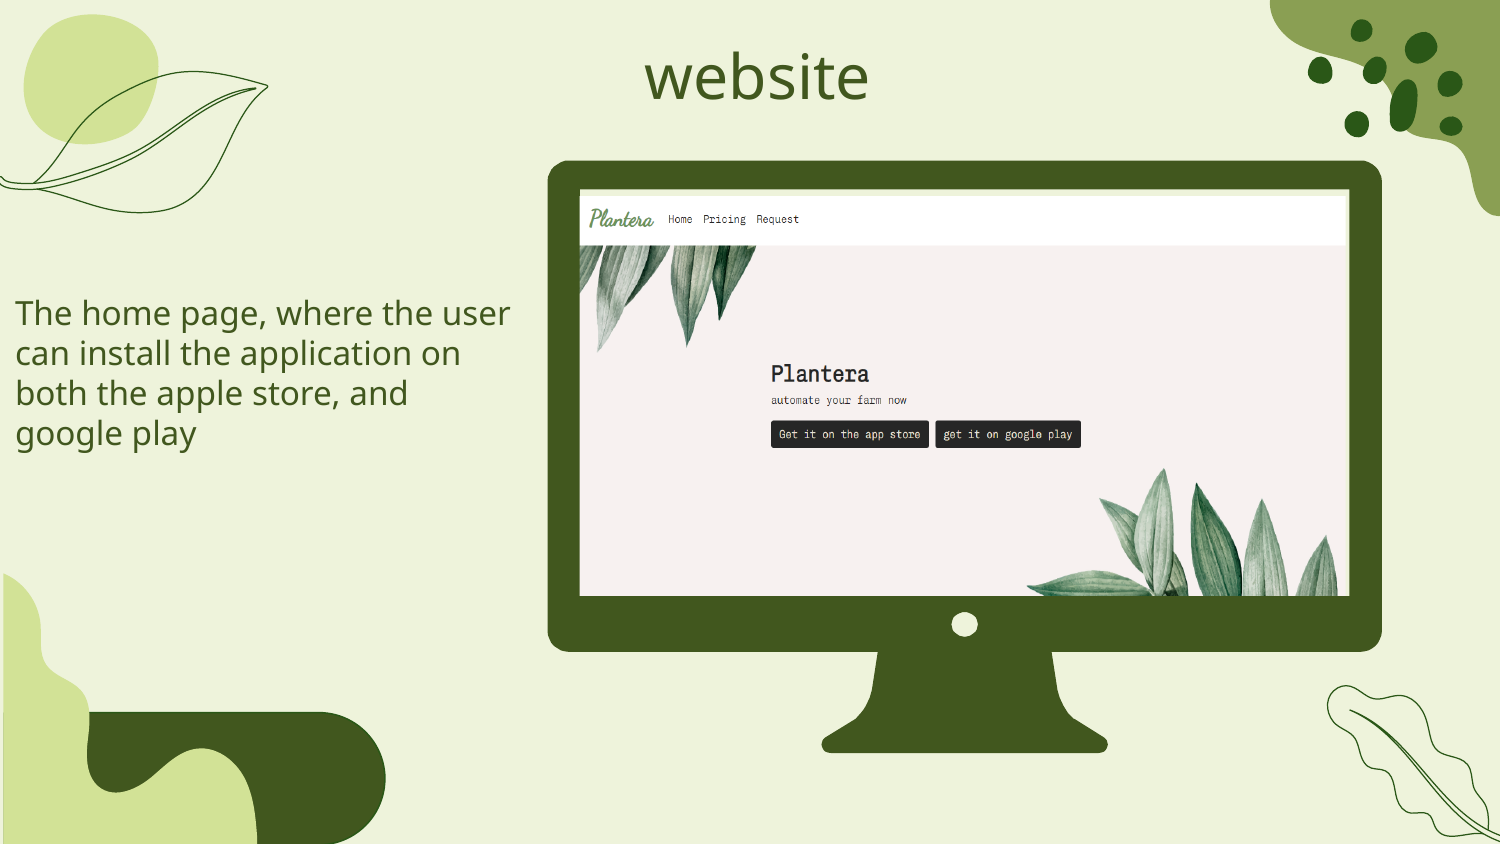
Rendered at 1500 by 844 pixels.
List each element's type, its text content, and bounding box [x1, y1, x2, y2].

title website [118, 21, 1382, 116]
text_box [547, 160, 1382, 754]
subtitle The home page, where the user can install the application on both the apple store, and google play [0, 277, 533, 508]
picture [579, 196, 1346, 596]
